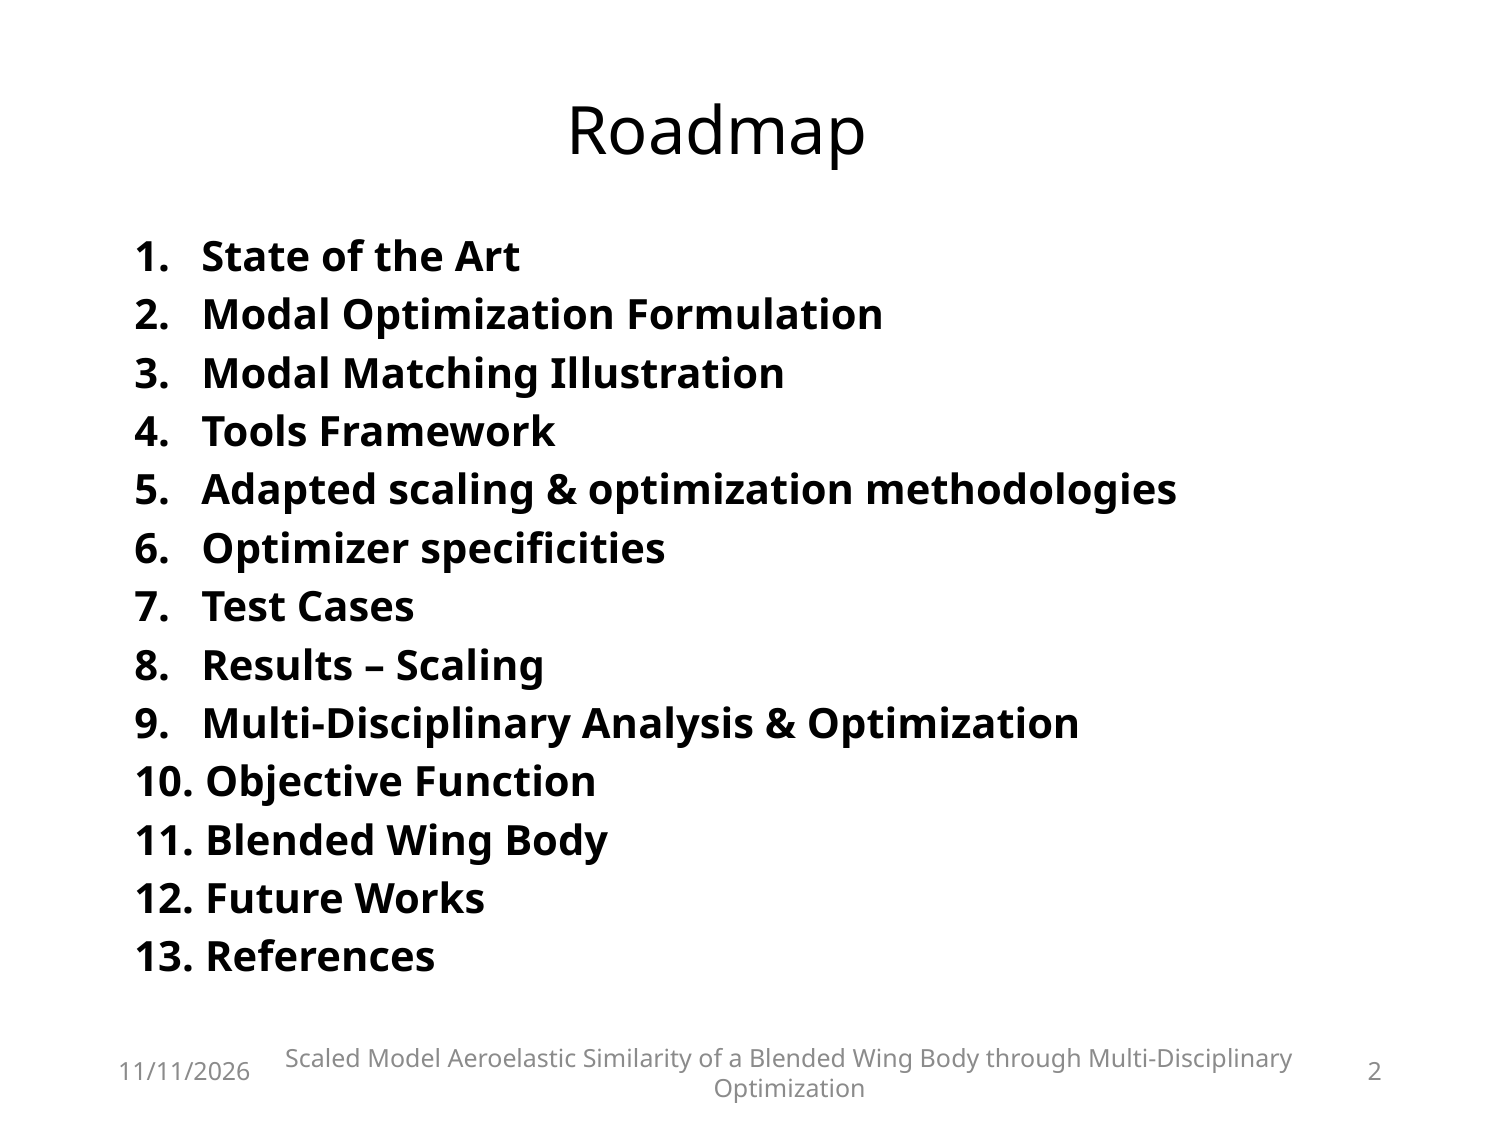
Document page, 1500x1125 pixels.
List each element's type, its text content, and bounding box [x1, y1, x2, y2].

footer Scaled Model Aeroelastic Similarity of a Blended Wing Body through Multi-Disciplinary Optimization [258, 1053, 1321, 1092]
slide_number 2 [1059, 1042, 1397, 1103]
title Roadmap [69, 84, 1364, 177]
slide_number 15-Sep-19 [103, 1042, 441, 1103]
text_box State of the Art Modal Optimization Formulation Modal Matching Illustration Tools Framework Adapted scaling & optimization methodologies Optimizer specificities Test Cases Results – Scaling Multi-Disciplinary Analysis & Optimization Objective Function Blended Wing Body Future Works References [119, 222, 1381, 988]
